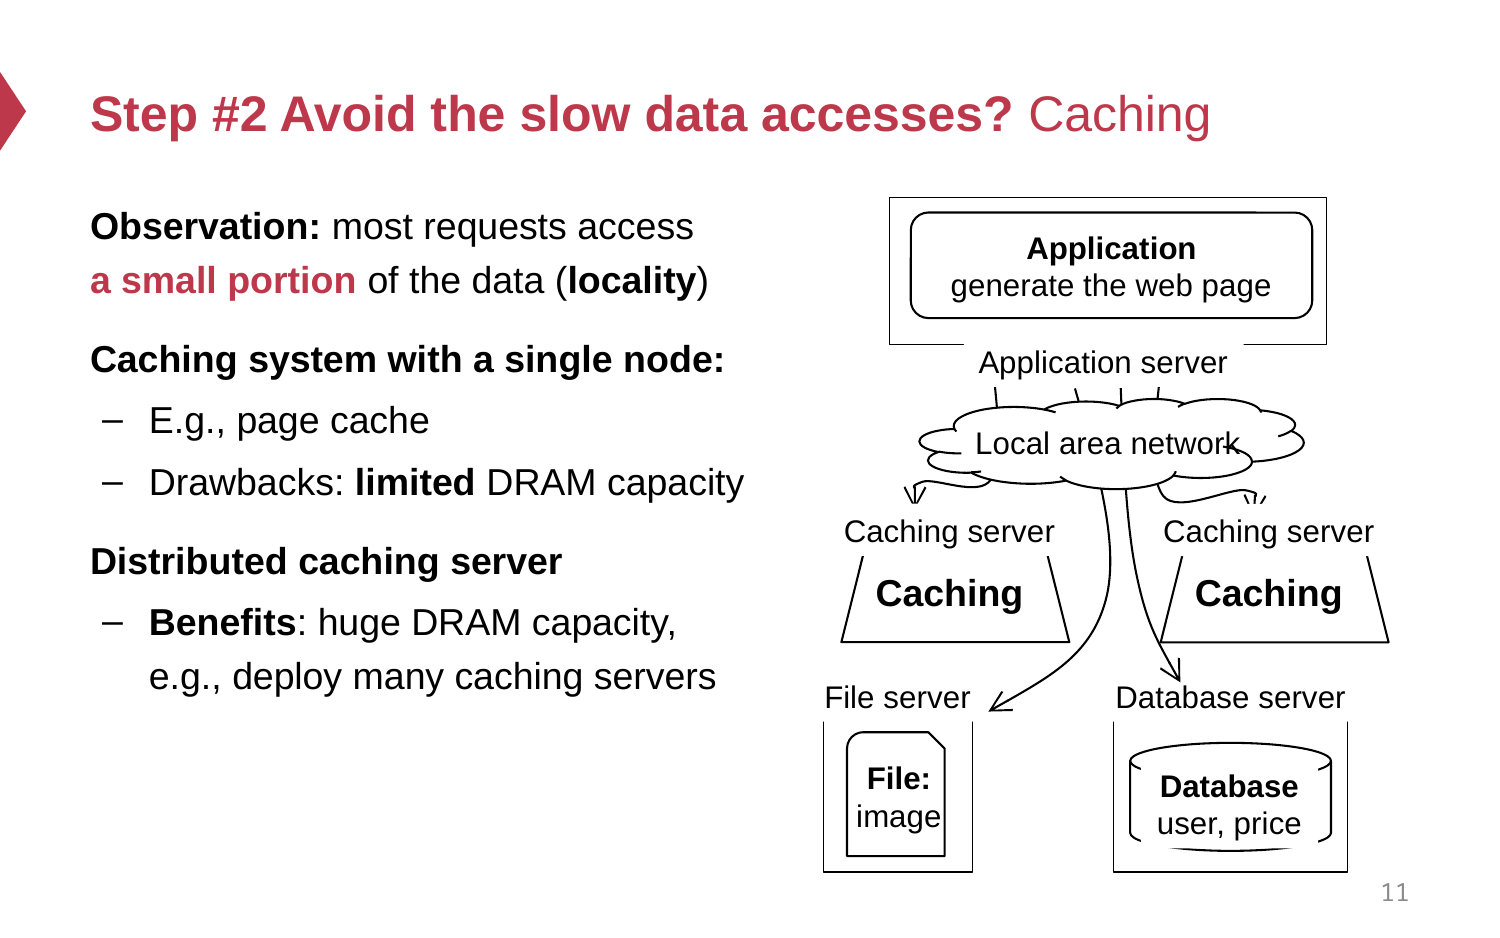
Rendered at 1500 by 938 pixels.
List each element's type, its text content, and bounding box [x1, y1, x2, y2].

text_box [1124, 497, 1145, 606]
text_box [992, 497, 1113, 712]
text_box [903, 483, 923, 502]
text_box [827, 503, 1072, 643]
list Observation: most requests access a small portion of the data (locality) Caching system with a single node: E.g., page cache Drawbacks: limited DRAM capacity Distributed caching server Benefits: huge DRAM capacity, e.g., deploy many caching servers [75, 185, 766, 804]
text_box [1099, 669, 1363, 873]
text_box [1161, 497, 1220, 502]
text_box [889, 197, 1327, 389]
slide_number 11 [1074, 868, 1425, 919]
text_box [808, 669, 988, 873]
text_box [919, 398, 1304, 490]
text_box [1147, 503, 1391, 643]
title Step #2 Avoid the slow data accesses? Caching [75, 37, 1425, 186]
text_box [1239, 497, 1257, 502]
text_box [1160, 651, 1181, 667]
text_box [1258, 497, 1267, 502]
